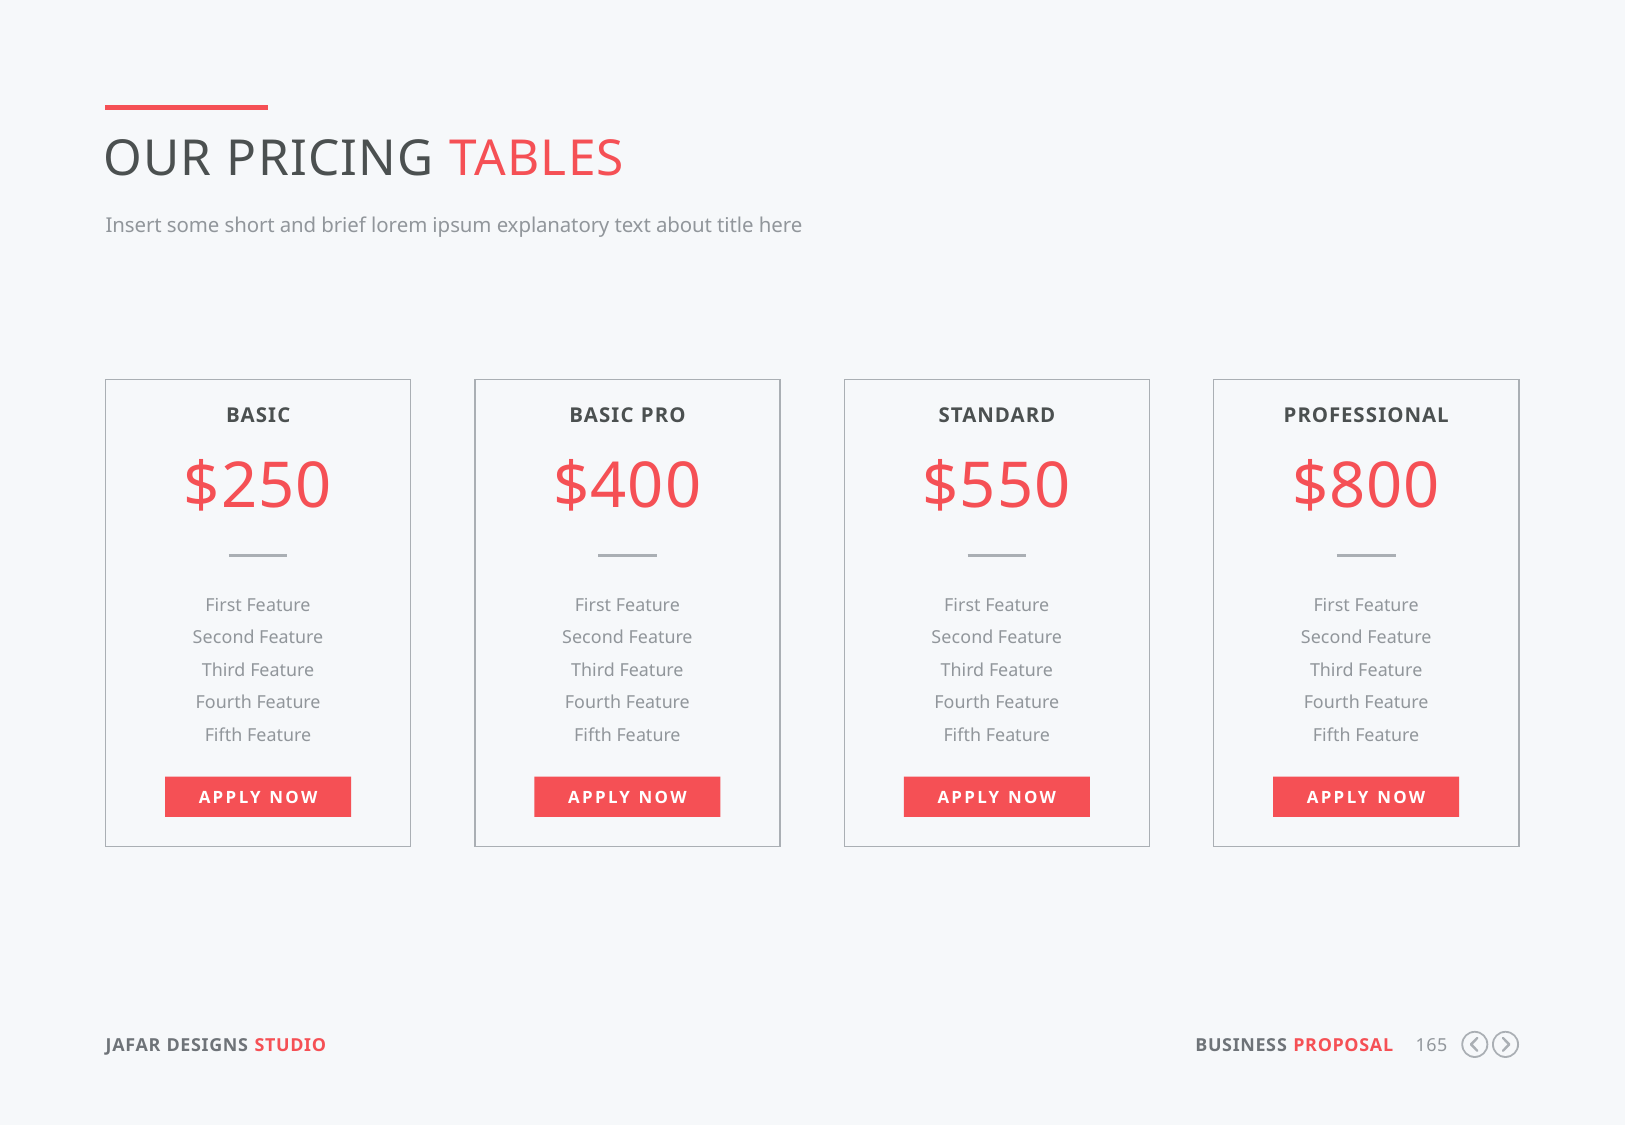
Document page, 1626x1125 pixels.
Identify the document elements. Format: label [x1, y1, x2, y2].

text_box [1213, 379, 1519, 847]
list [103, 125, 1518, 188]
list [105, 209, 1519, 241]
text_box [474, 379, 781, 847]
text_box [844, 379, 1150, 847]
text_box [105, 379, 411, 847]
